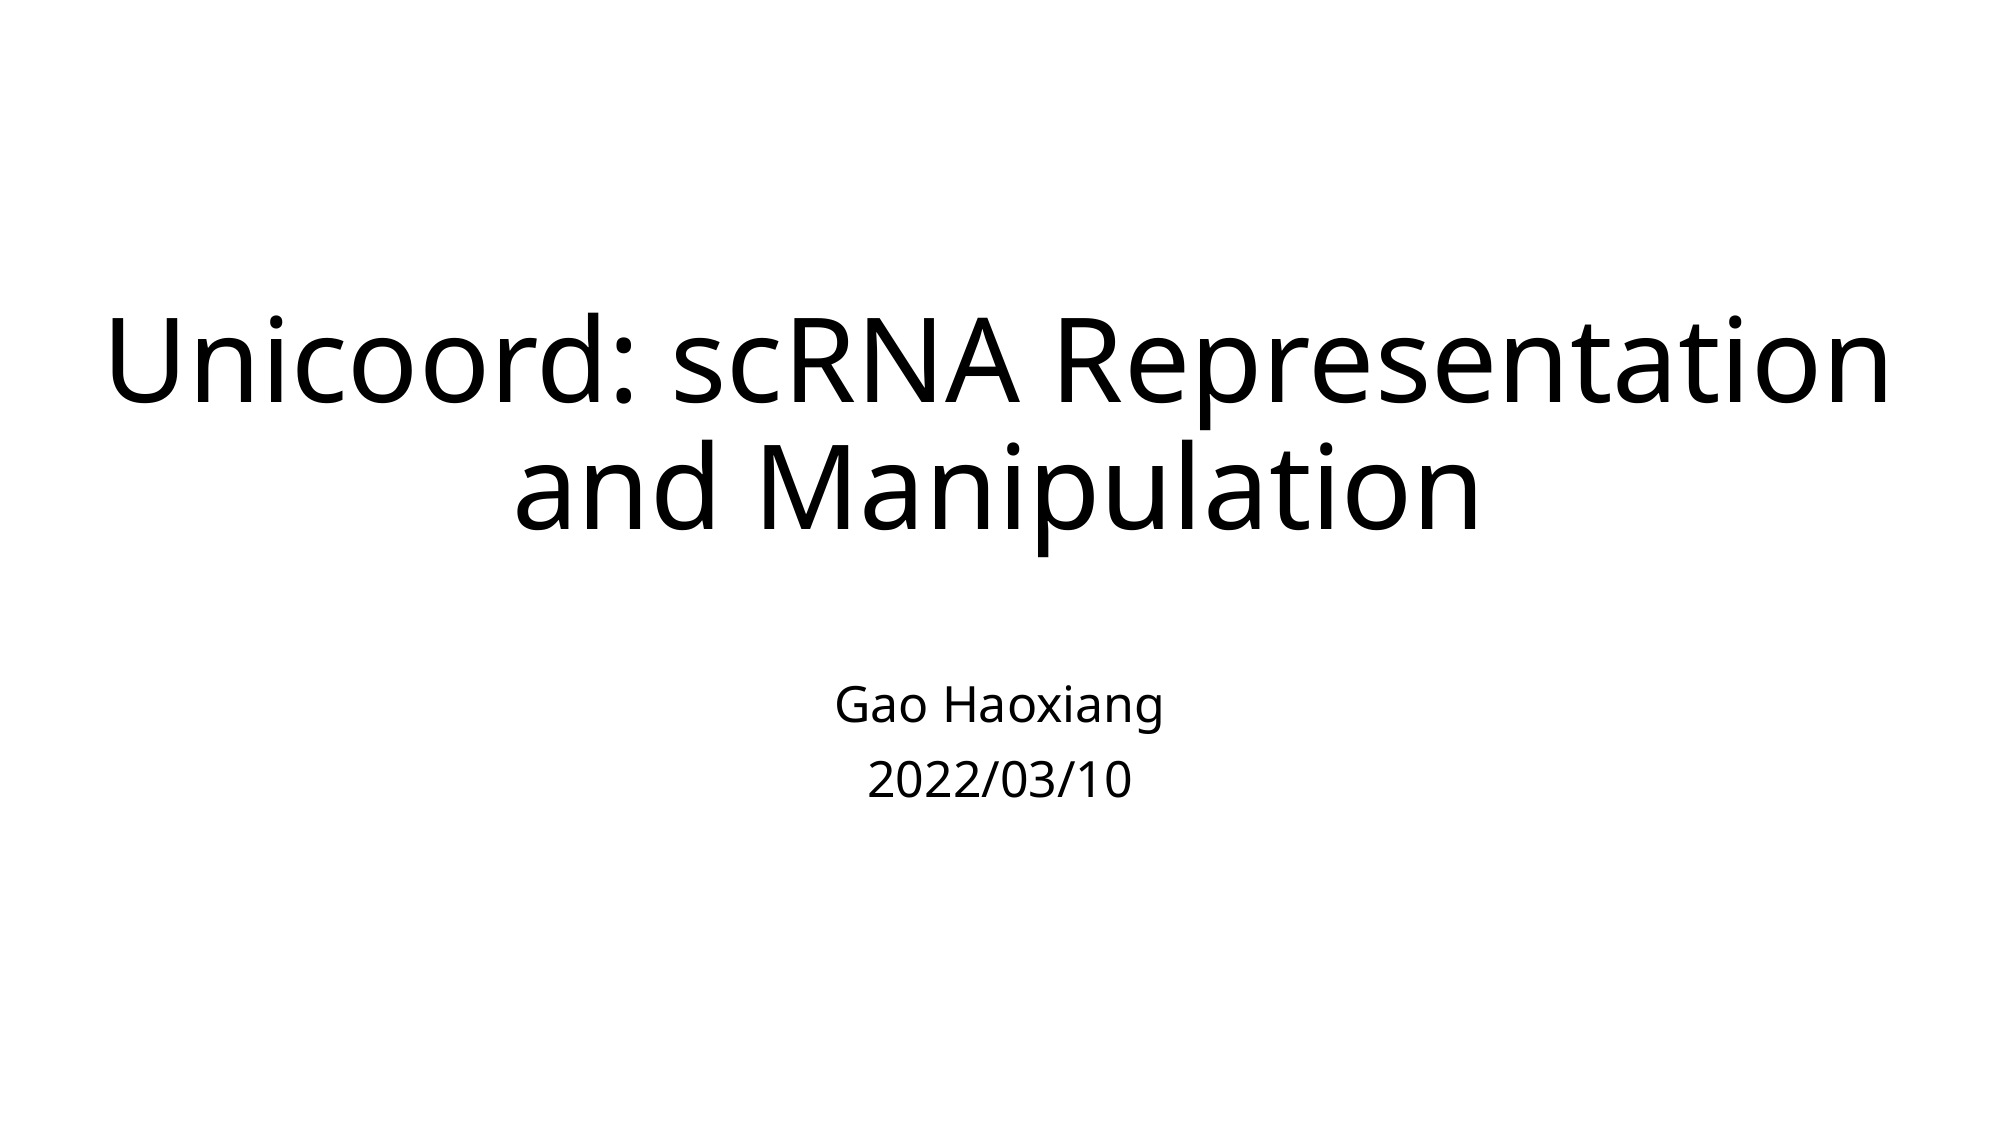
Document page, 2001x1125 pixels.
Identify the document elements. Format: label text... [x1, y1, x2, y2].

subtitle Gao Haoxiang 2022/03/10 [249, 590, 1750, 863]
title Unicoord: scRNA Representation and Manipulation [72, 170, 1926, 563]
